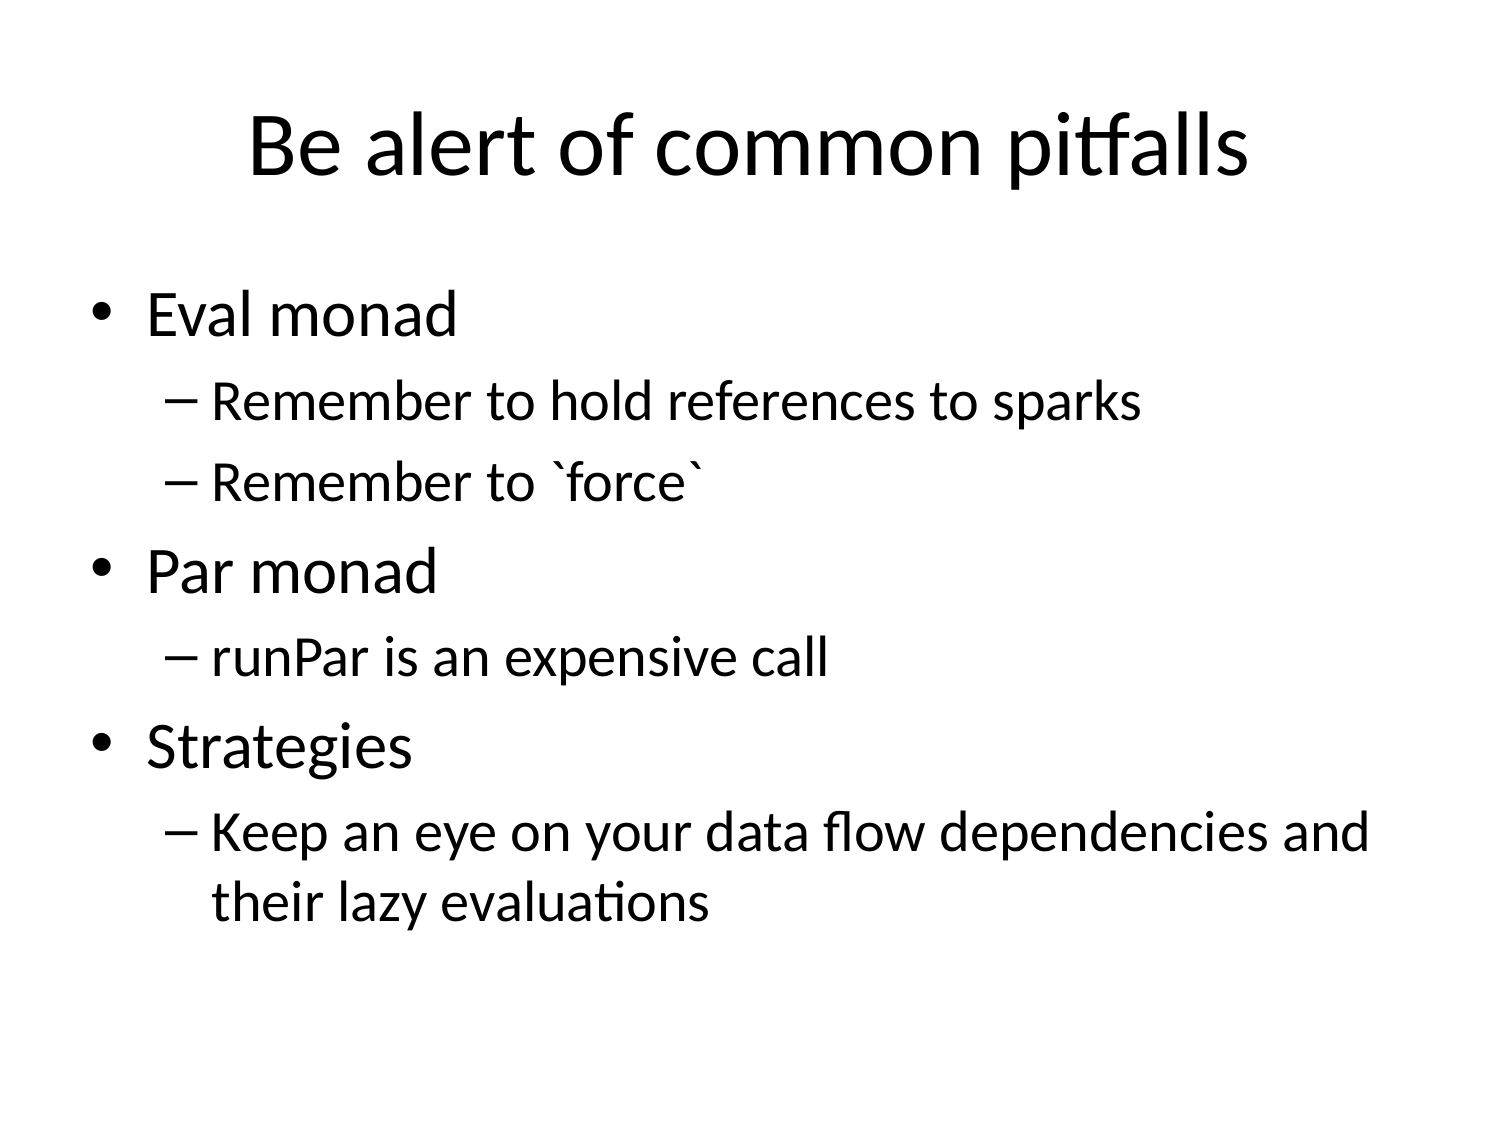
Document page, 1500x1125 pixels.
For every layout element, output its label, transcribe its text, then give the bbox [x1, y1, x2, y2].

title Be alert of common pitfalls [75, 45, 1425, 233]
list Eval monad Remember to hold references to sparks Remember to `force` Par monad runPar is an expensive call Strategies Keep an eye on your data flow dependencies and their lazy evaluations [75, 262, 1425, 1005]
